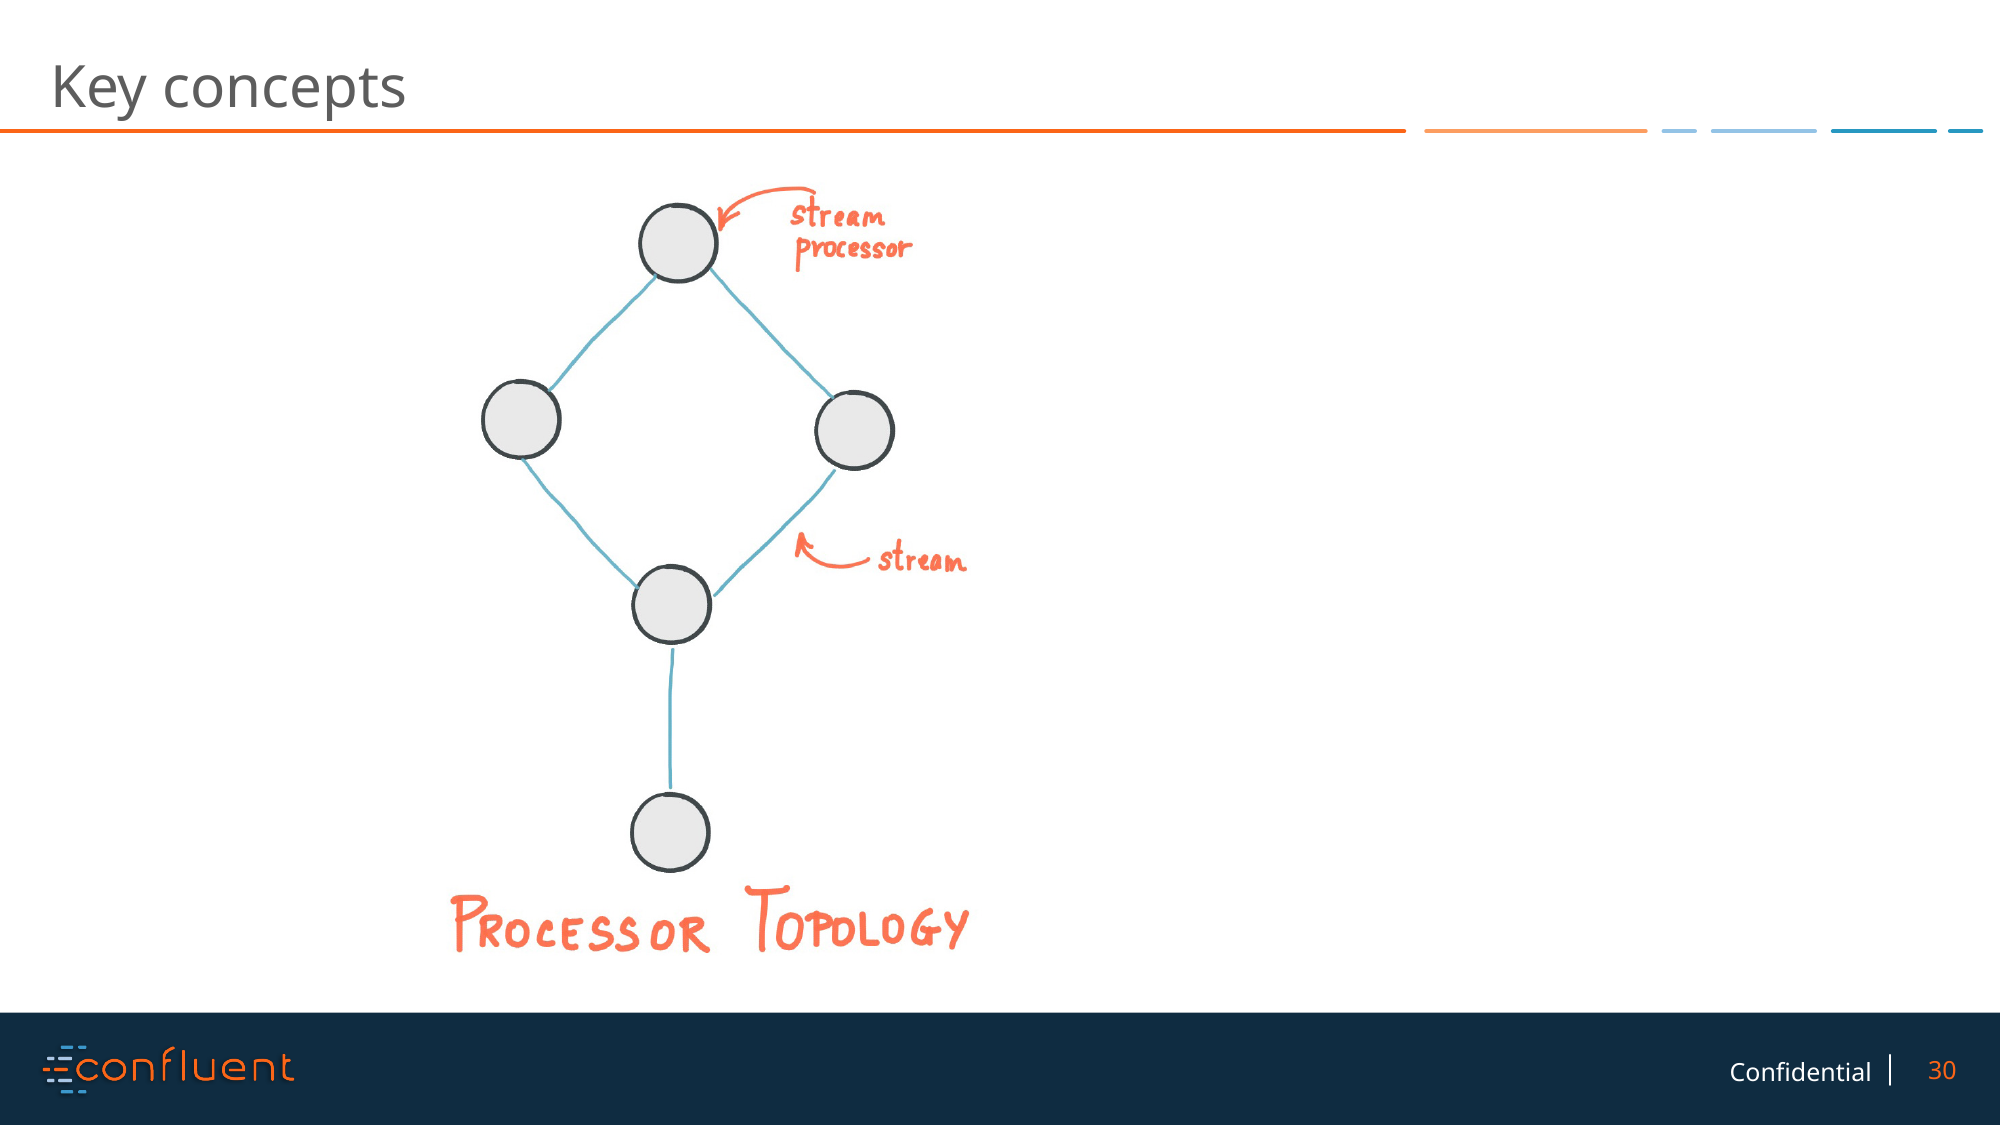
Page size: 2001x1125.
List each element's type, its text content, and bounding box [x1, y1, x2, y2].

title Key concepts [50, 0, 1950, 128]
picture [402, 147, 1000, 987]
picture [15, 1025, 322, 1114]
